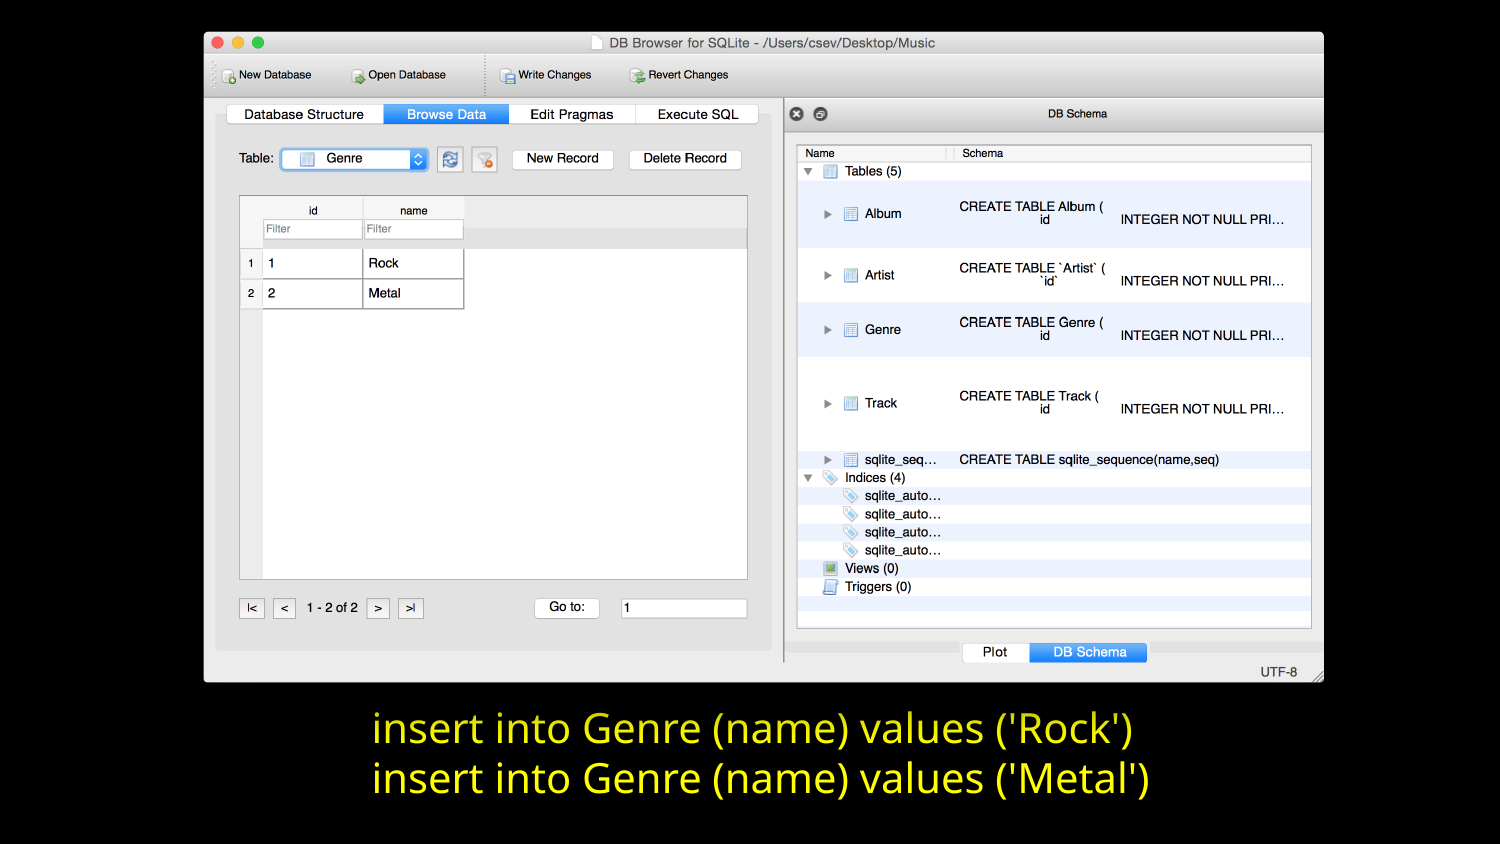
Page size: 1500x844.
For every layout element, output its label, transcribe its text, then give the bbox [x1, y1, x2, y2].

text_box insert into Genre (name) values ('Rock') insert into Genre (name) values ('Metal') [371, 772, 1231, 805]
picture [147, 0, 1380, 763]
